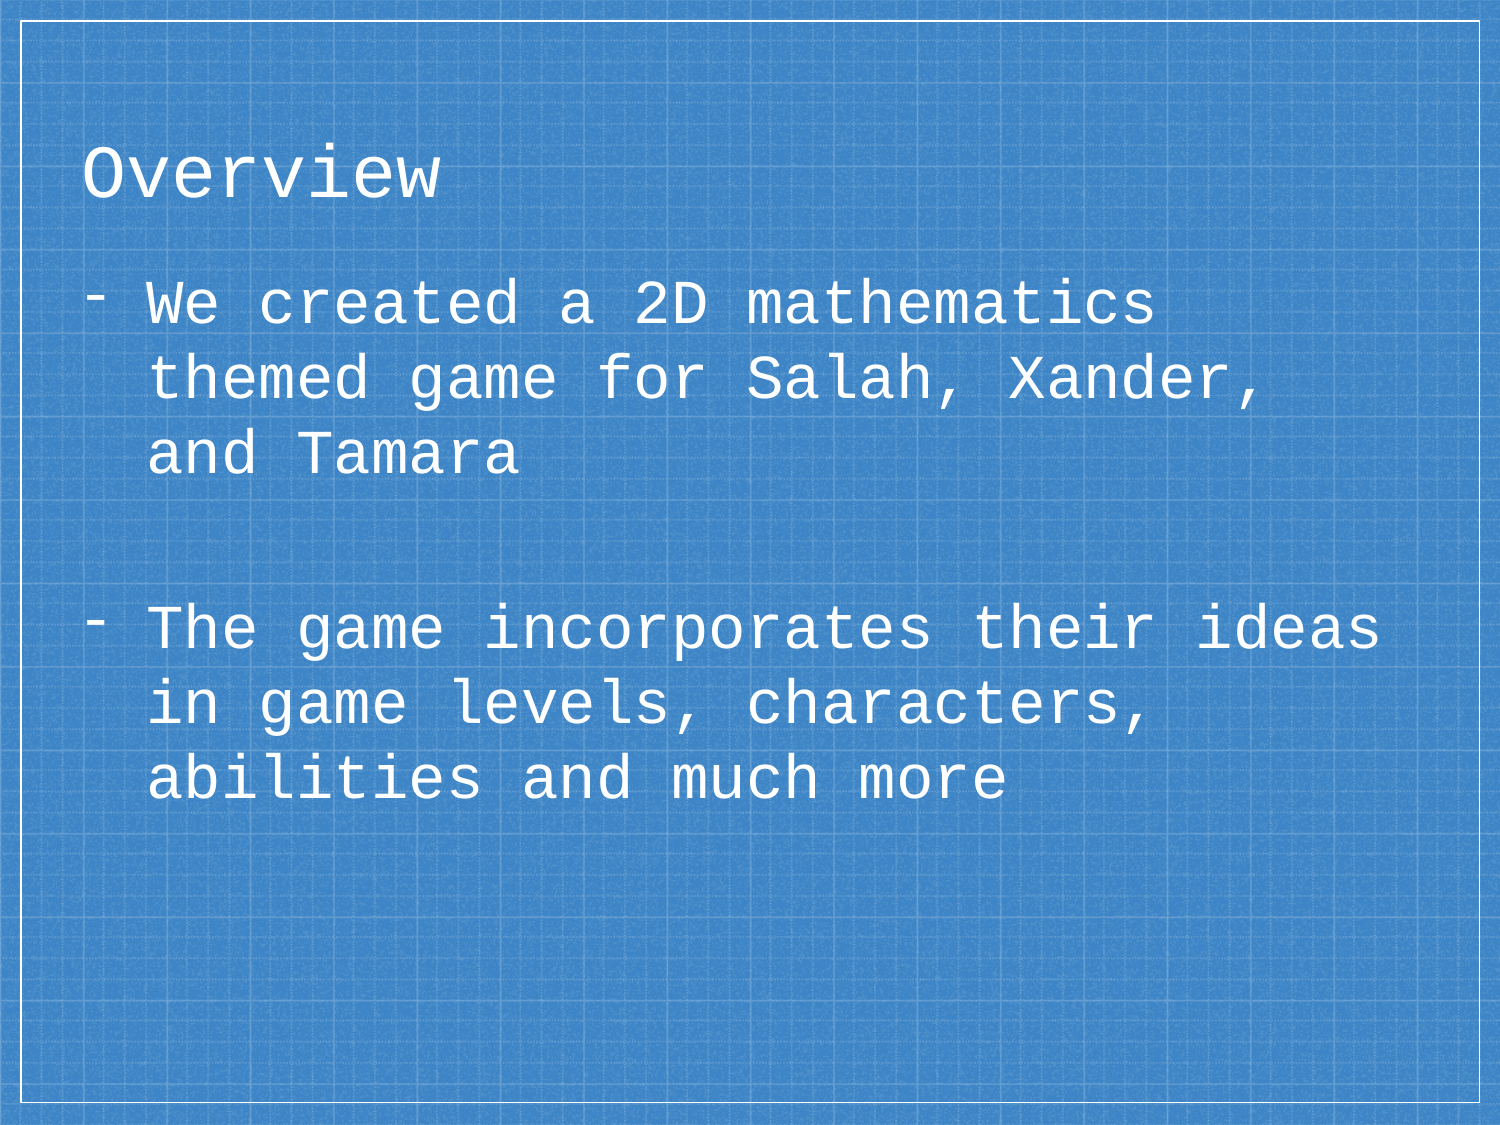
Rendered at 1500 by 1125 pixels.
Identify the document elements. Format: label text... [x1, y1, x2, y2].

picture [0, 0, 1500, 1125]
title Overview [66, 108, 1417, 199]
list We created a 2D mathematics themed game for Salah, Xander, and Tamara The game incorporates their ideas in game levels, characters, abilities and much more [56, 246, 1417, 1042]
